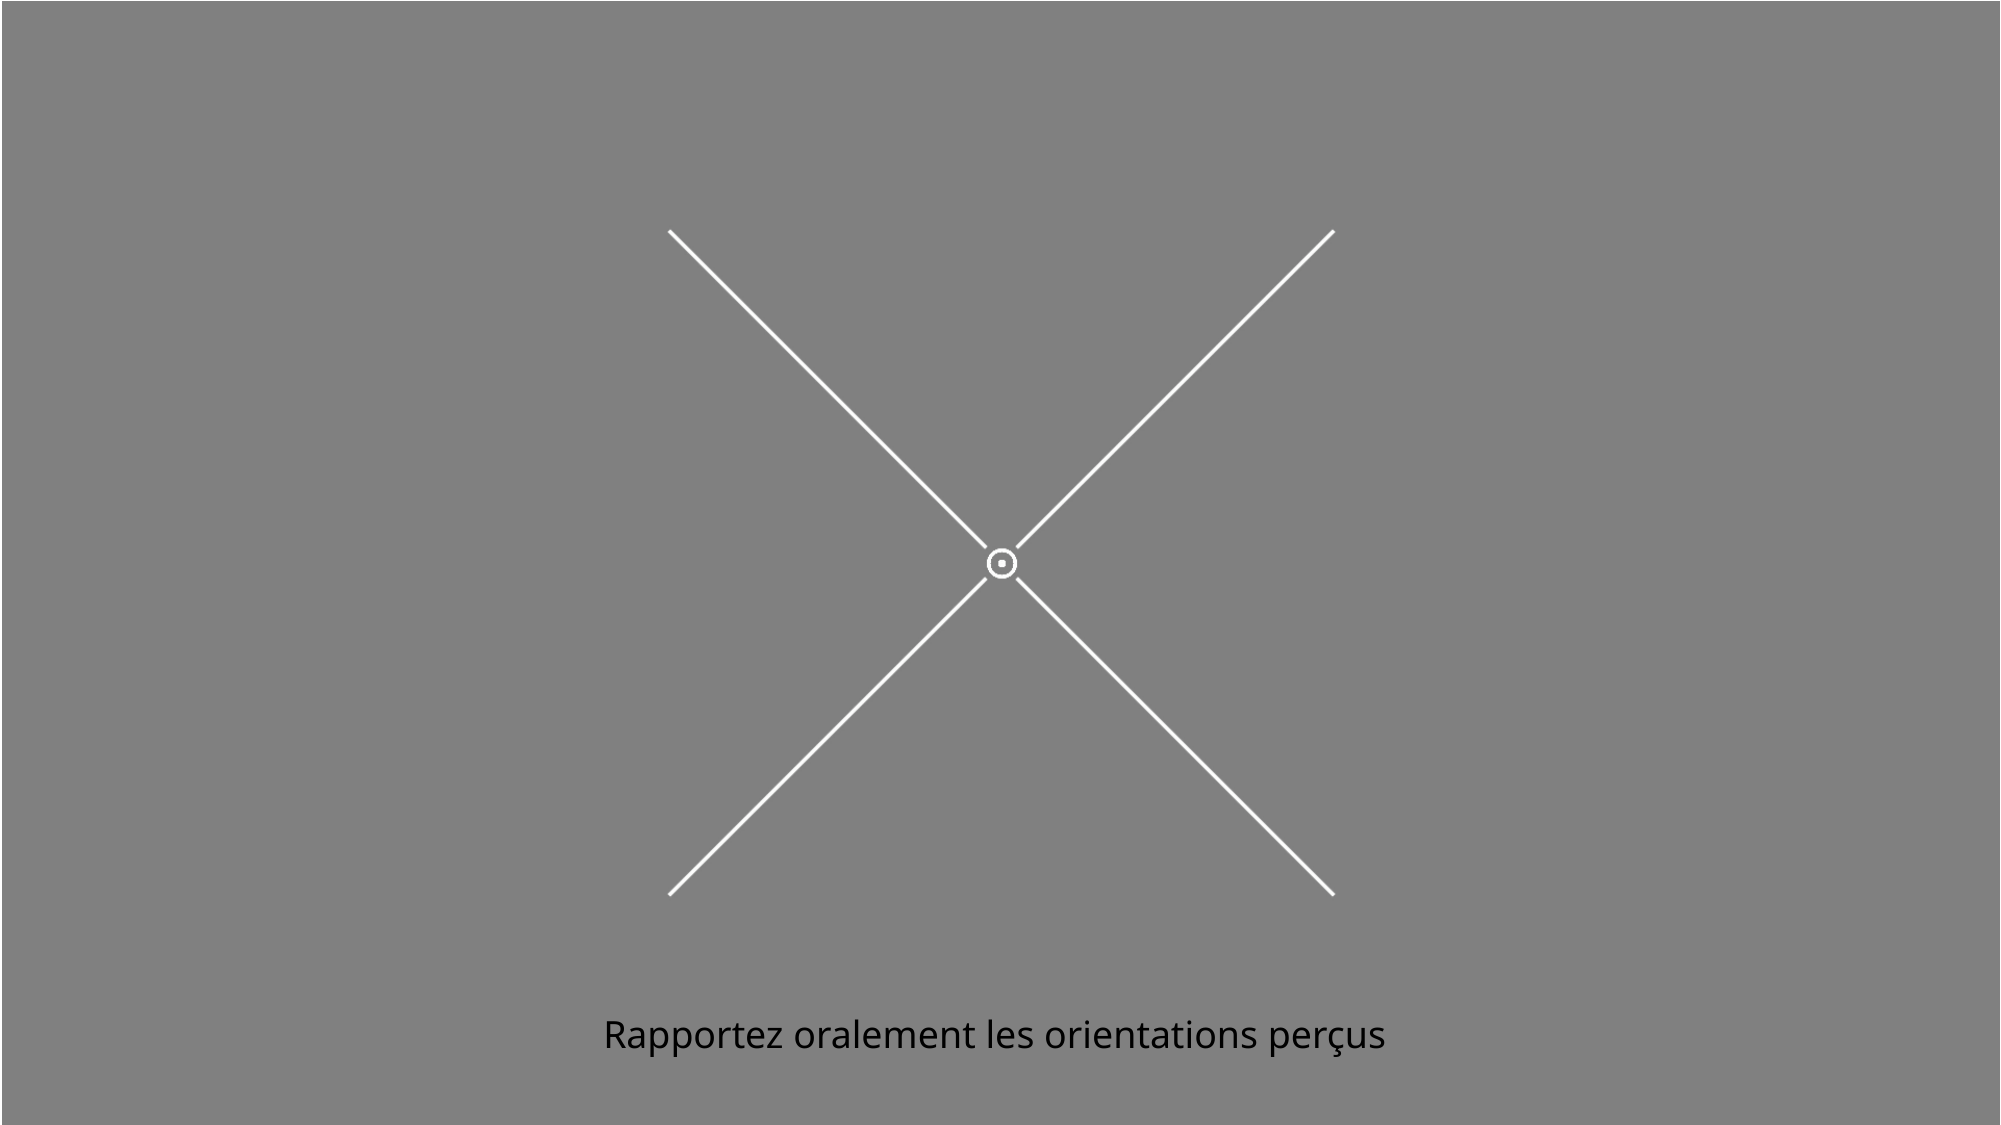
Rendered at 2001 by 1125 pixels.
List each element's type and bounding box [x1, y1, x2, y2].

text_box [1, 0, 2000, 1125]
